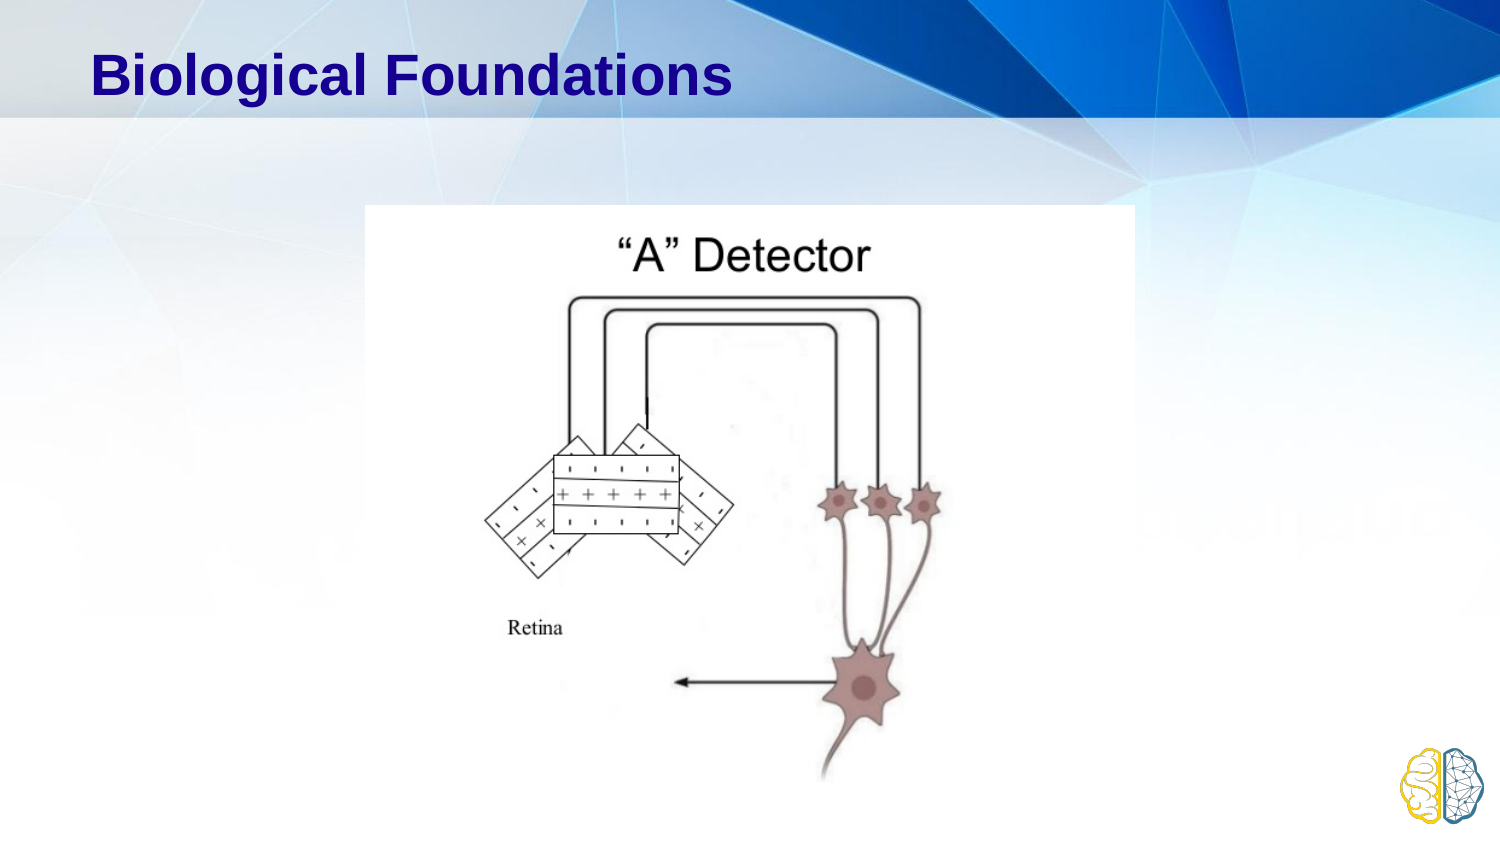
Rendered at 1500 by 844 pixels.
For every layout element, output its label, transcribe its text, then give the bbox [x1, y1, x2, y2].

title Biological Foundations [75, 21, 1425, 122]
picture [0, 0, 1500, 844]
